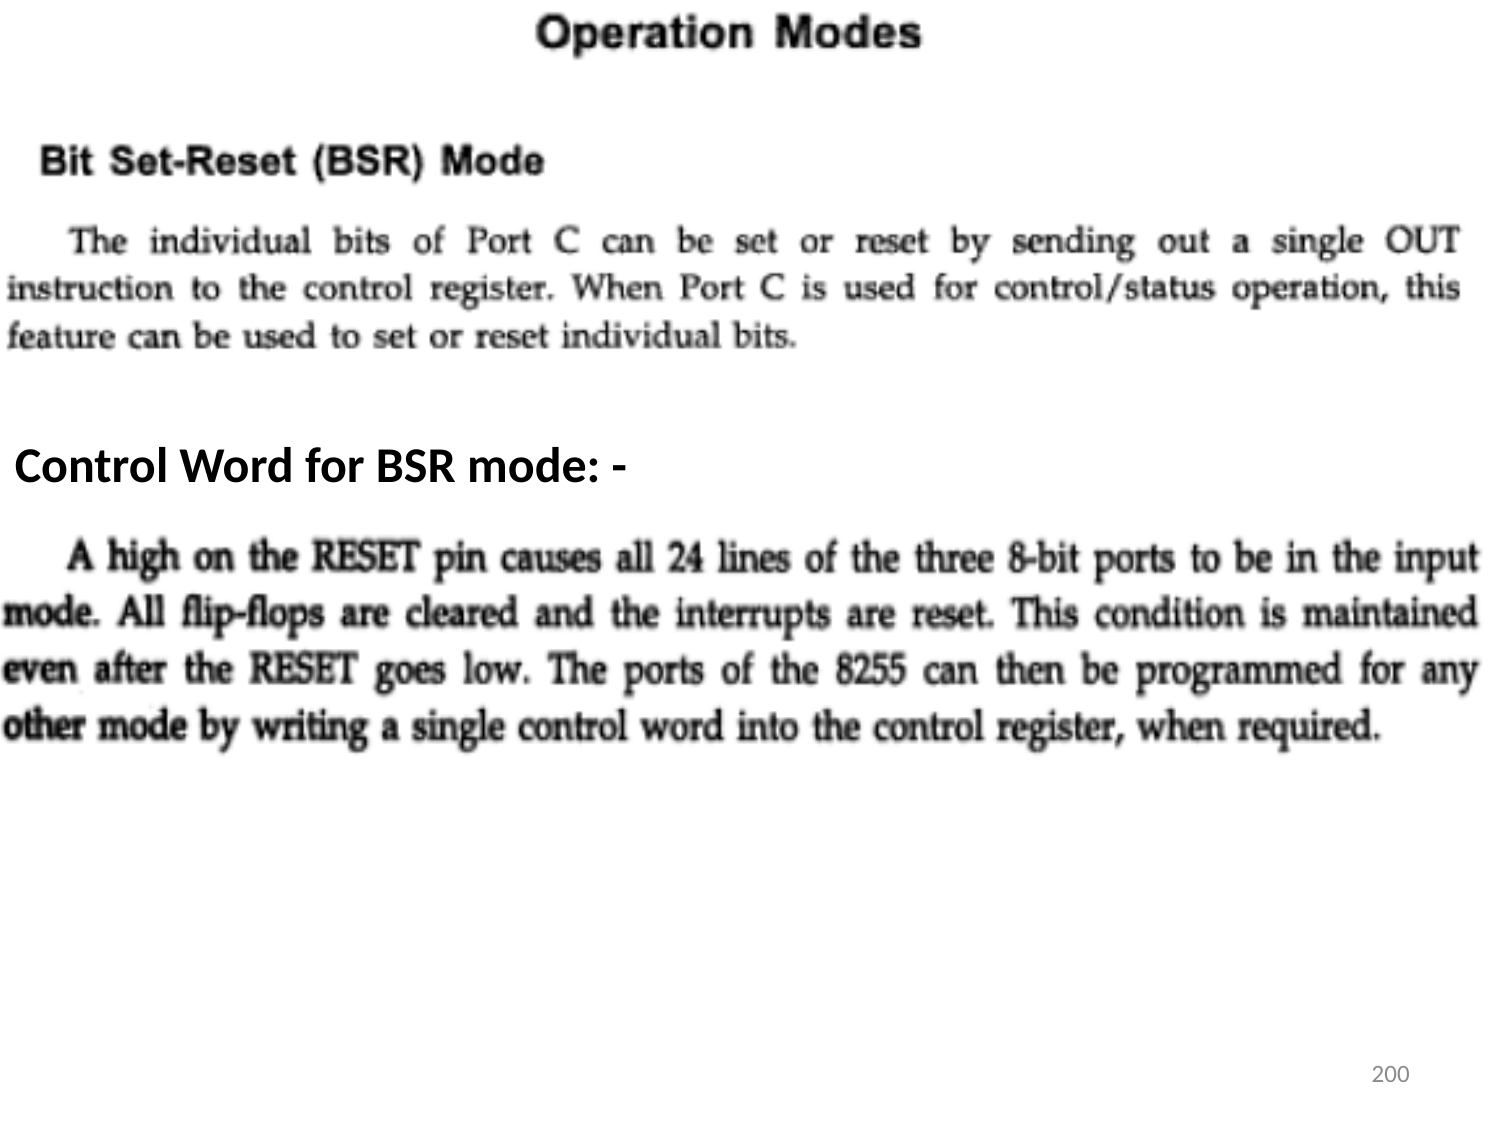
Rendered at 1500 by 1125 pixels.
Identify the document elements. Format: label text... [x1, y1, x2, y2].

picture [37, 124, 563, 201]
picture [524, 0, 944, 76]
text_box Control Word for BSR mode: - [0, 424, 713, 500]
picture [0, 212, 1499, 376]
slide_number 200 [1074, 1042, 1425, 1103]
picture [0, 524, 1491, 776]
